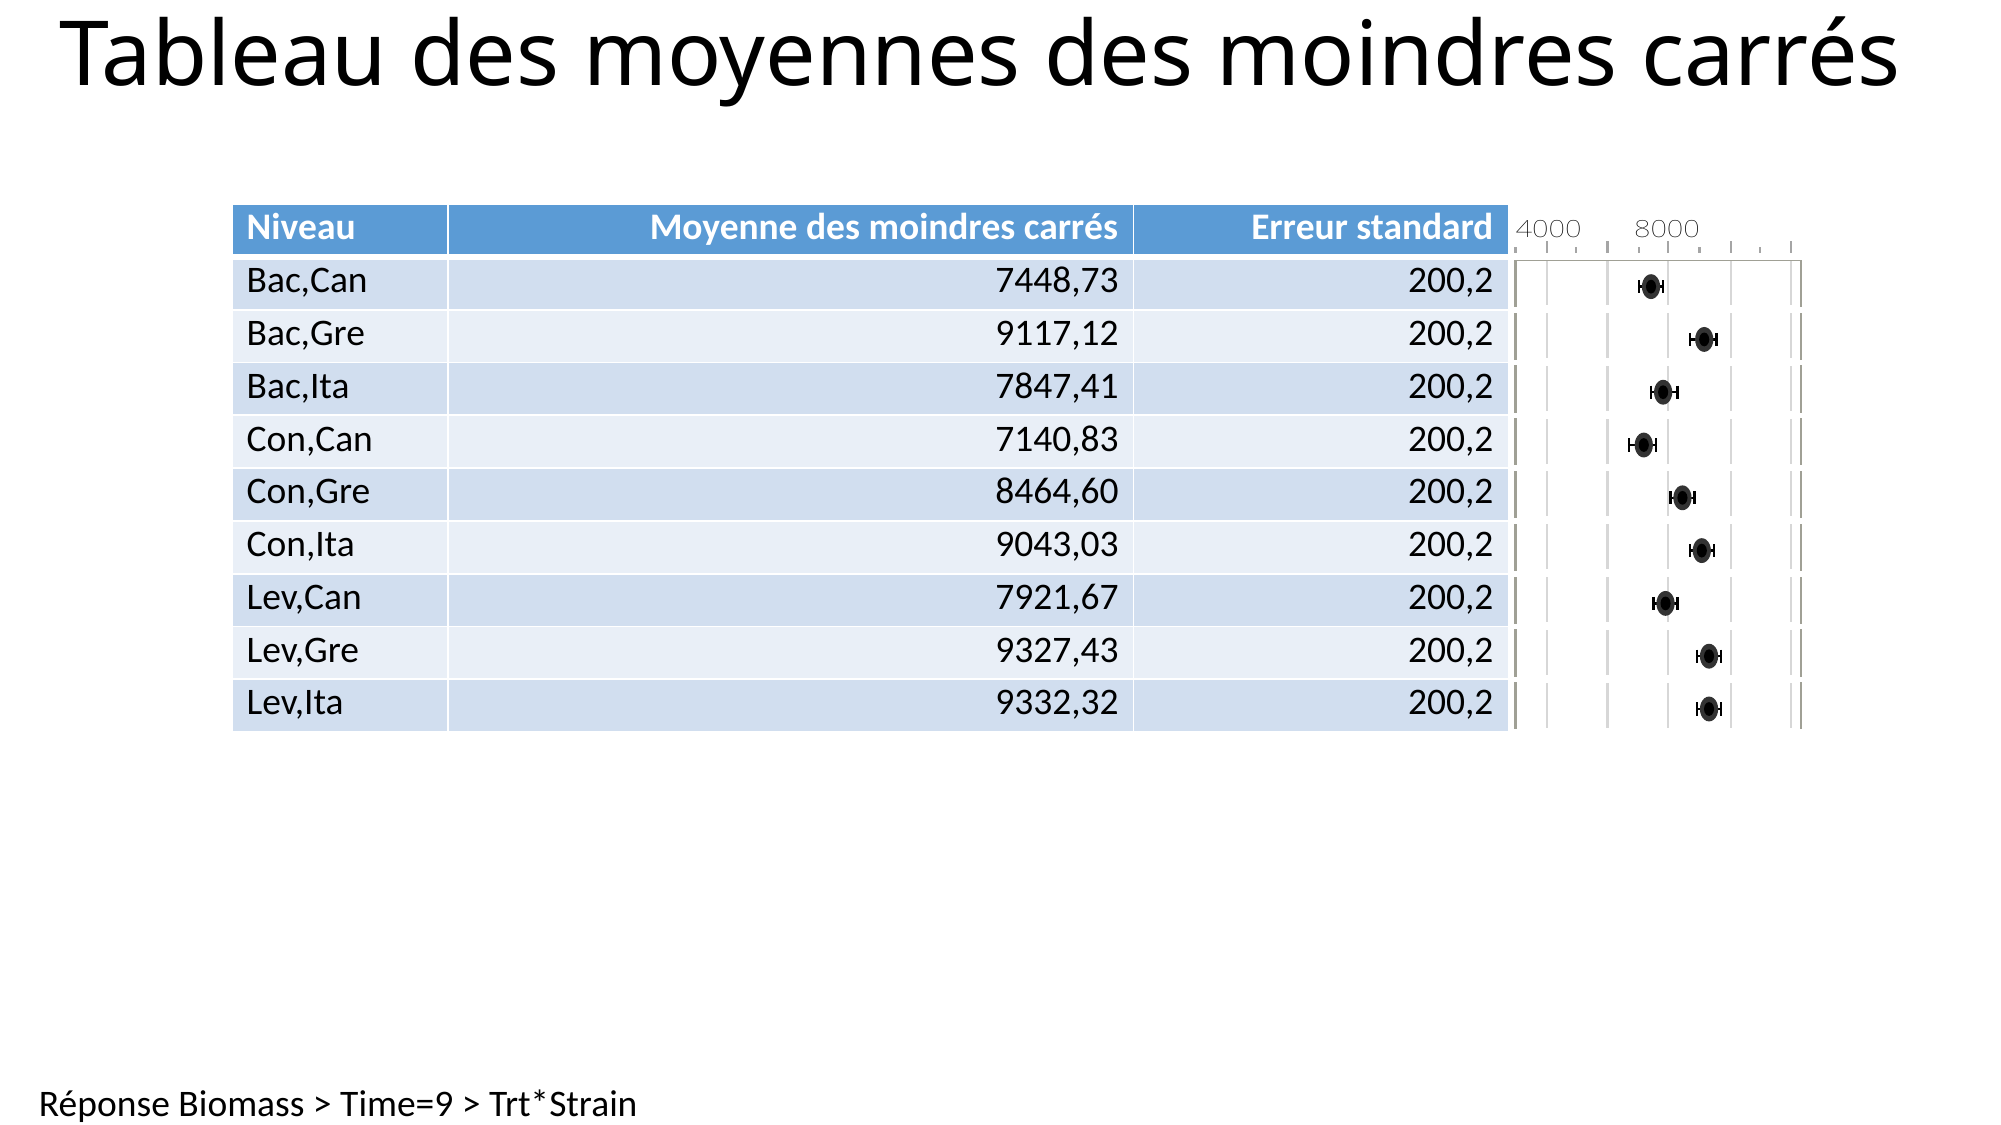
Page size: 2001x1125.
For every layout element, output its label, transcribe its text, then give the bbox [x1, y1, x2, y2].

table_cell [1509, 522, 1805, 573]
table_header Niveau [233, 205, 447, 254]
table_cell 200,2 [1134, 575, 1508, 626]
table_cell 200,2 [1134, 680, 1508, 731]
table_cell [1509, 363, 1805, 414]
table_cell Lev,Gre [233, 627, 447, 678]
text_box Réponse Biomass > Time=9 > Trt*Strain [38, 1079, 639, 1125]
table_cell Bac,Gre [233, 311, 447, 362]
table_cell [1509, 311, 1805, 362]
table_cell Con,Gre [233, 469, 447, 520]
table_cell Con,Can [233, 416, 447, 467]
table_cell Lev,Can [233, 575, 447, 626]
title Tableau des moyennes des moindres carrés [0, 0, 1963, 113]
table_cell 200,2 [1134, 416, 1508, 467]
table_cell [1509, 469, 1805, 520]
table_cell [1509, 627, 1805, 678]
table_cell 200,2 [1134, 311, 1508, 362]
table_cell 200,2 [1134, 363, 1508, 414]
table_header Erreur standard [1134, 205, 1508, 254]
table_cell 7921,67 [449, 575, 1133, 626]
table_cell 200,2 [1134, 469, 1508, 520]
table_cell Con,Ita [233, 522, 447, 573]
table_cell Lev,Ita [233, 680, 447, 731]
table_cell [1509, 260, 1805, 309]
table_cell 9332,32 [449, 680, 1133, 731]
table_cell [1509, 416, 1805, 467]
table_cell 7847,41 [449, 363, 1133, 414]
table_cell Bac,Can [233, 260, 447, 309]
table_cell 200,2 [1134, 627, 1508, 678]
table_header [1509, 205, 1805, 254]
table_cell 200,2 [1134, 522, 1508, 573]
table_cell 200,2 [1134, 260, 1508, 309]
table_cell 7140,83 [449, 416, 1133, 467]
table_cell Bac,Ita [233, 363, 447, 414]
table_cell [1509, 575, 1805, 626]
table_cell 8464,60 [449, 469, 1133, 520]
table_cell 9043,03 [449, 522, 1133, 573]
table_cell [1509, 680, 1805, 731]
table_cell 9327,43 [449, 627, 1133, 678]
table_header Moyenne des moindres carrés [449, 205, 1133, 254]
table_cell 7448,73 [449, 260, 1133, 309]
table_cell 9117,12 [449, 311, 1133, 362]
